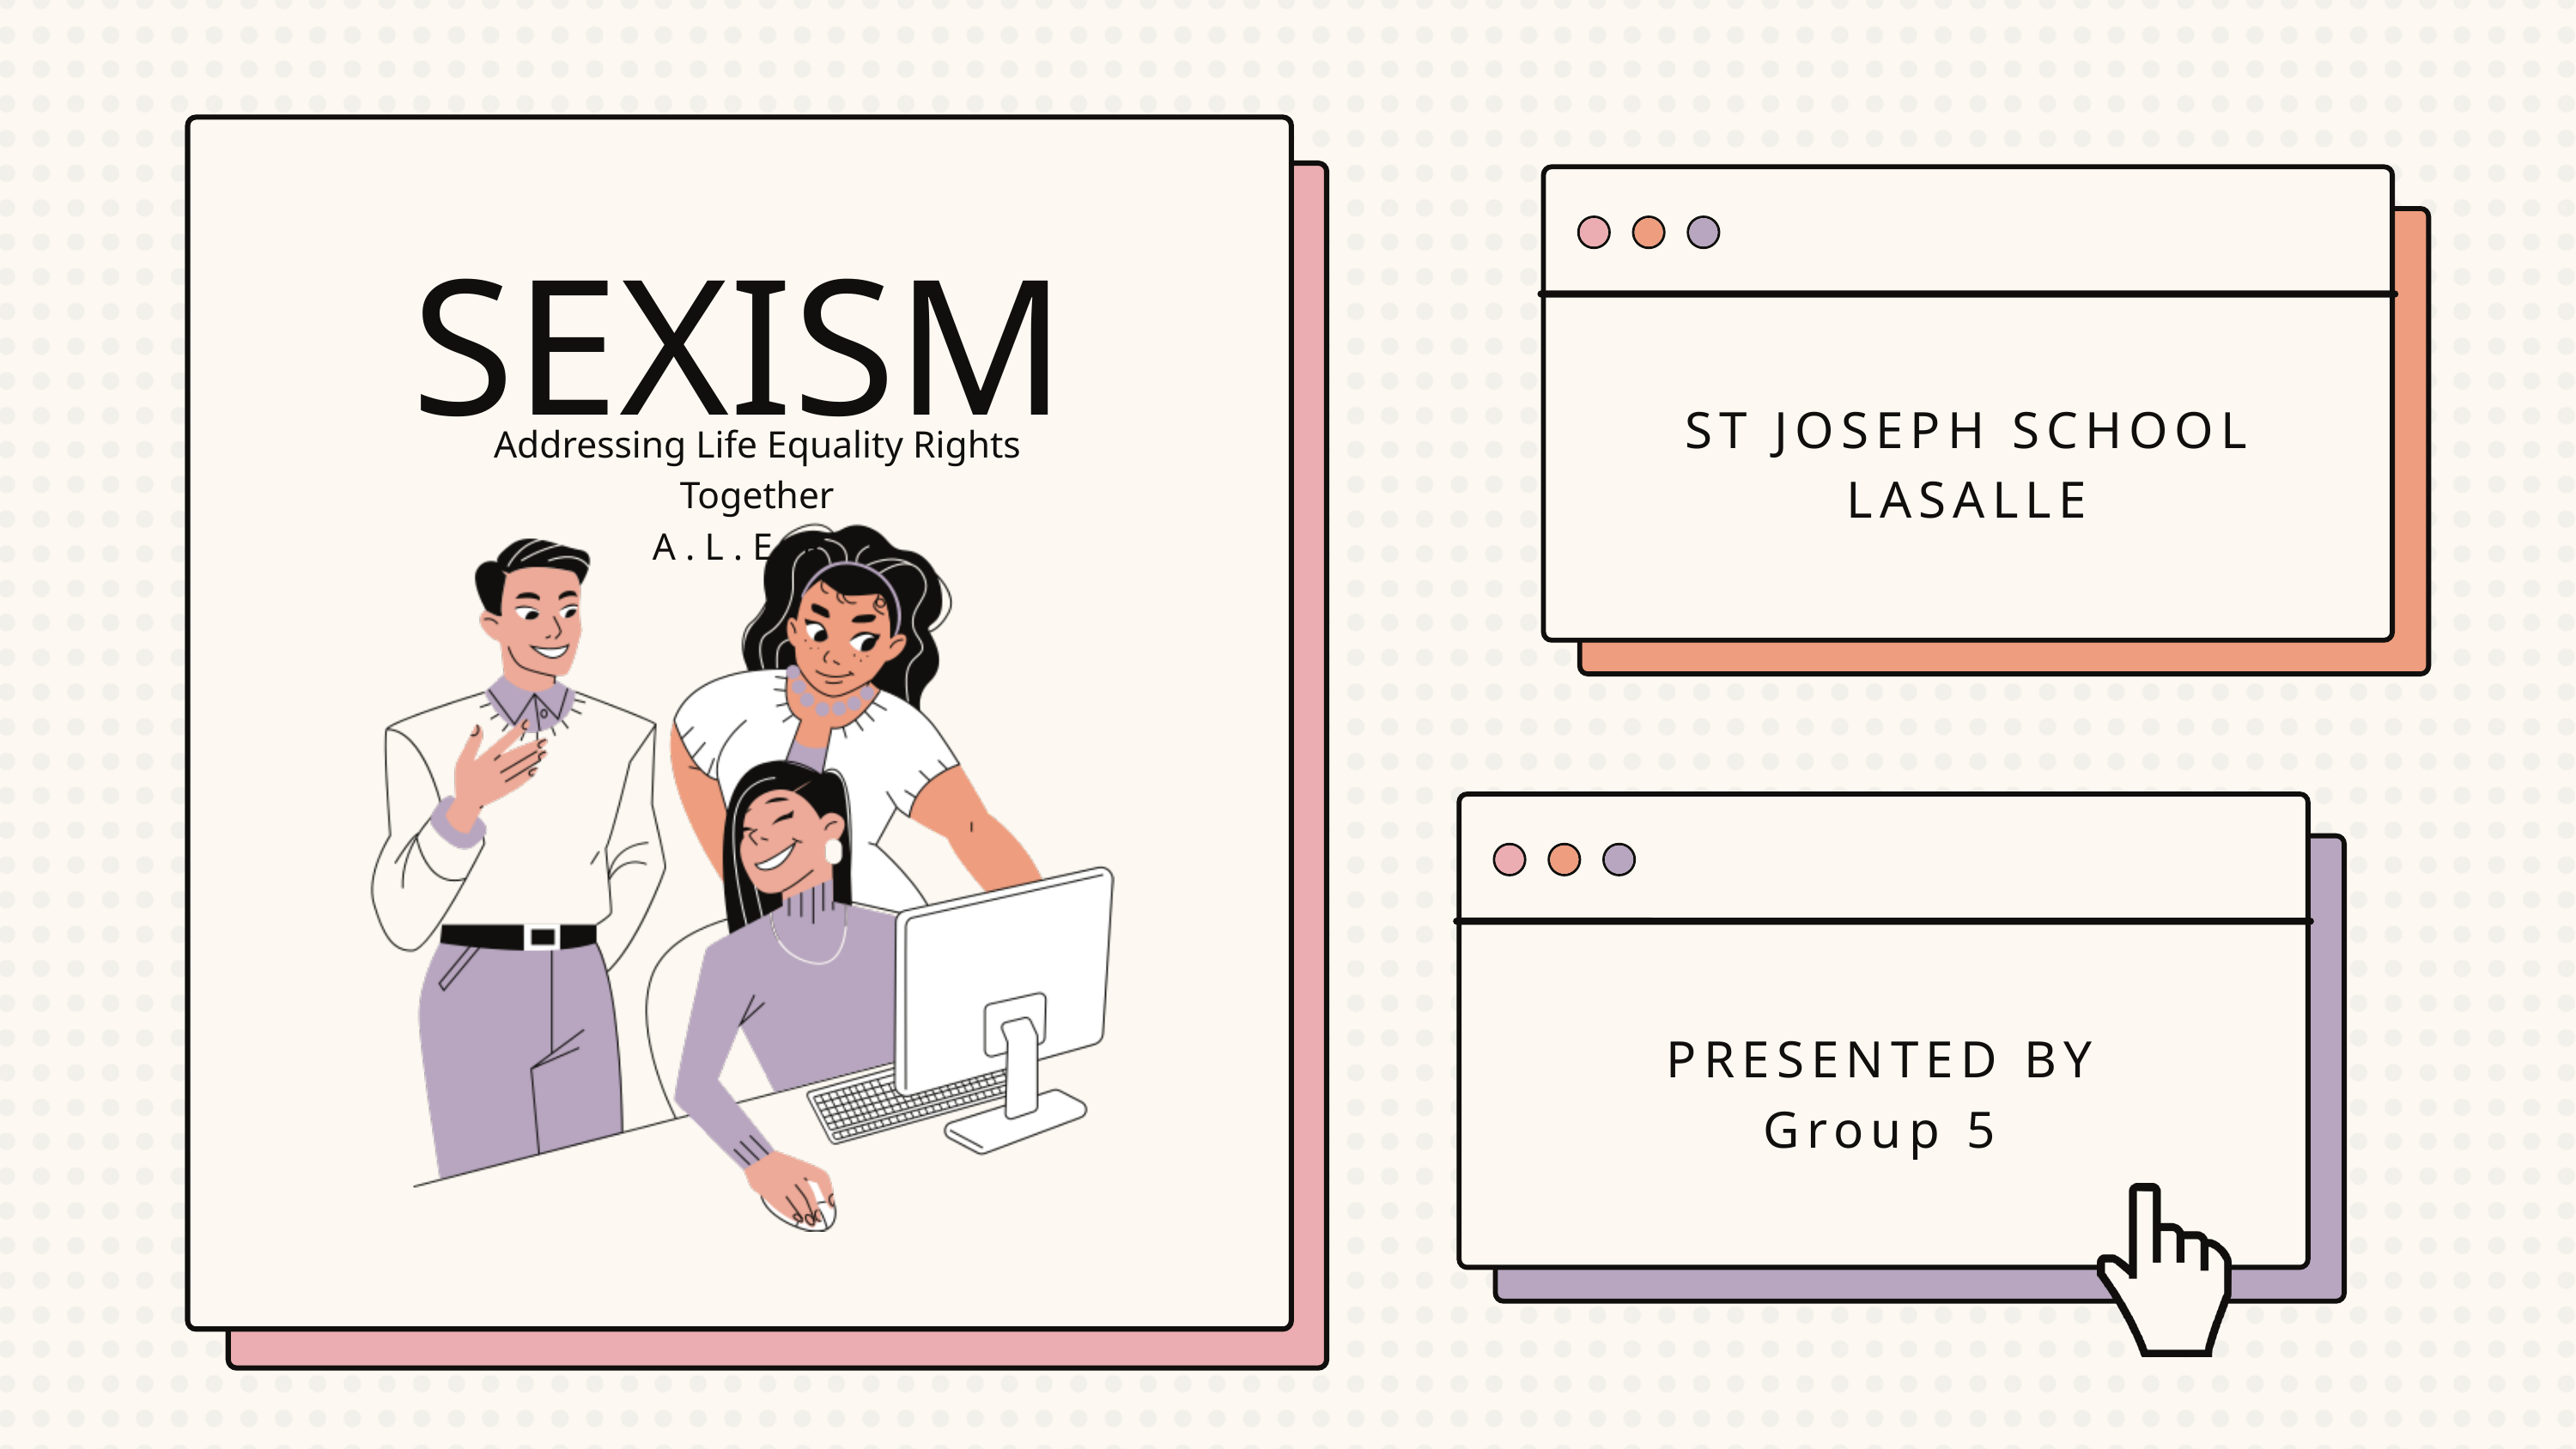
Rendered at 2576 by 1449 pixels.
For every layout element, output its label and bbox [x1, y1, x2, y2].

text_box [185, 114, 1330, 1371]
text_box [1456, 791, 2348, 1357]
picture [0, 0, 2576, 1449]
text_box [1540, 164, 2432, 677]
